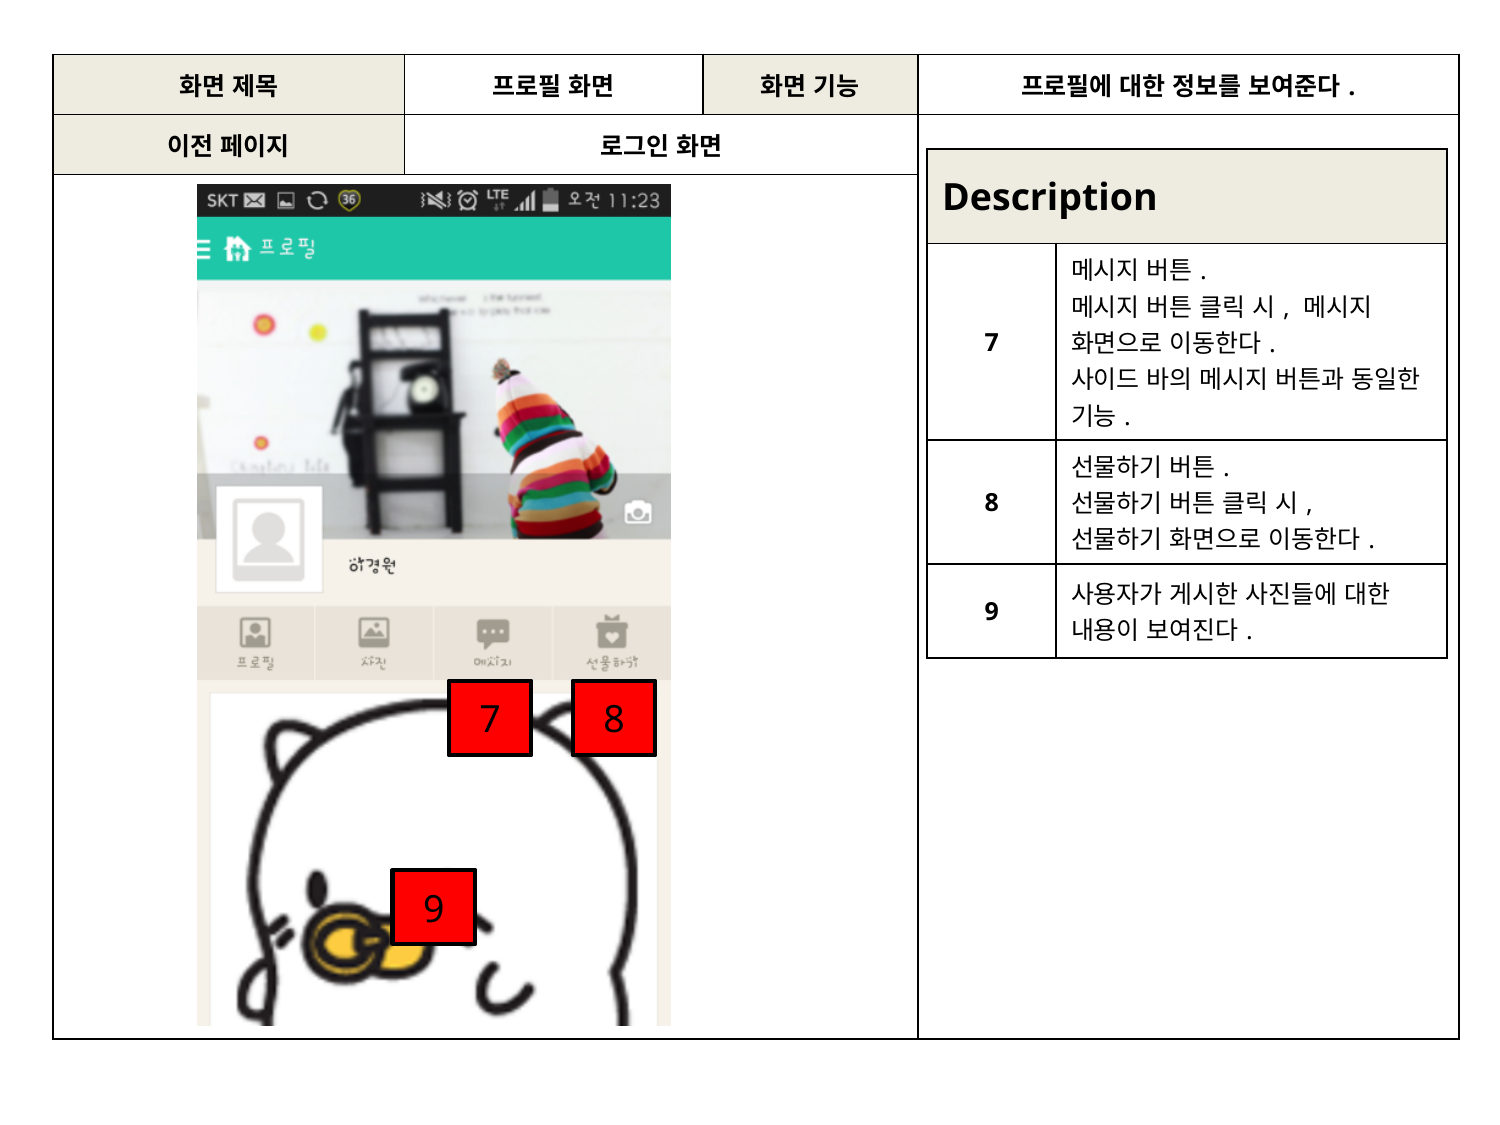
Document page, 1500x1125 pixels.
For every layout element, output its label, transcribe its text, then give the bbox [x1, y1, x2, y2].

table_header Description [928, 150, 1446, 243]
table_cell 8 [928, 441, 1055, 563]
table_header 화면 제목 [54, 55, 404, 114]
table_header 화면 기능 [704, 55, 917, 114]
table_cell 7 [928, 244, 1055, 439]
table_cell 9 [928, 565, 1055, 657]
table_cell 이전 페이지 [54, 115, 404, 174]
table_cell [919, 115, 1458, 1038]
table_header 프로필 화면 [405, 55, 702, 114]
table_header 프로필에 대한 정보를 보여준다. [919, 55, 1458, 114]
table_cell 선물하기 버튼. 선물하기 버튼 클릭 시, 선물하기 화면으로 이동한다. [1057, 441, 1446, 563]
table_cell [54, 175, 917, 1038]
picture [196, 184, 671, 1026]
table_cell 로그인 화면 [405, 115, 917, 174]
table_cell 사용자가 게시한 사진들에 대한 내용이 보여진다. [1057, 565, 1446, 657]
table_cell 메시지 버튼. 메시지 버튼 클릭 시, 메시지 화면으로 이동한다. 사이드 바의 메시지 버튼과 동일한 기능. [1057, 244, 1446, 439]
